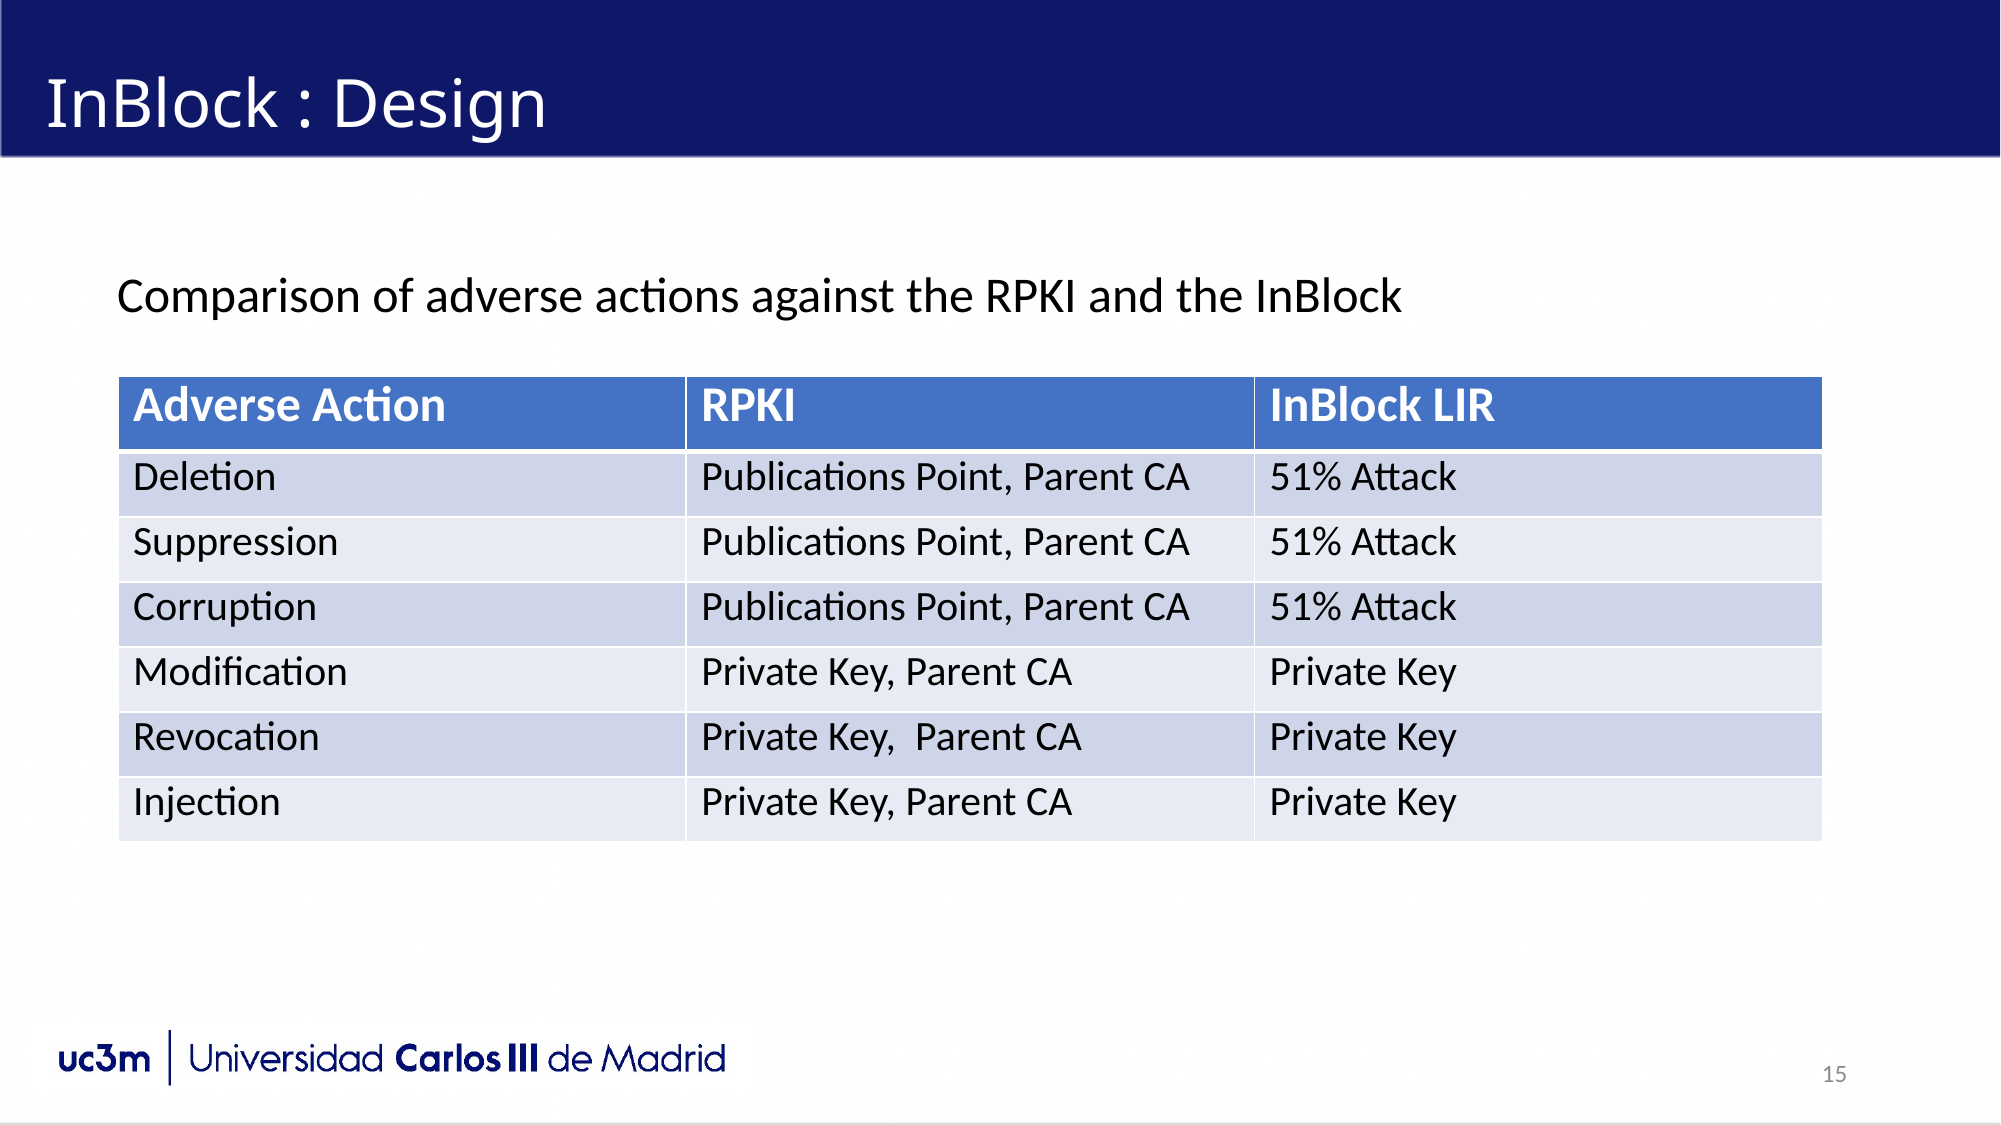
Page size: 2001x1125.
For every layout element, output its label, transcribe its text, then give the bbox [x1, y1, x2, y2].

table_cell Publications Point, Parent CA [687, 518, 1254, 581]
table_cell Injection [119, 778, 685, 841]
table_cell Private Key [1255, 648, 1822, 711]
table_cell Revocation [119, 713, 685, 776]
table_cell Publications Point, Parent CA [687, 454, 1254, 516]
table_header RPKI [687, 377, 1254, 449]
table_cell 51% Attack [1255, 454, 1822, 516]
table_cell Private Key [1255, 713, 1822, 776]
table_cell Private Key, Parent CA [687, 713, 1254, 776]
table_cell Private Key, Parent CA [687, 778, 1254, 841]
table_header Adverse Action [119, 377, 685, 449]
table_cell 51% Attack [1255, 518, 1822, 581]
table_cell 51% Attack [1255, 583, 1822, 646]
table_cell Deletion [119, 454, 685, 516]
table_cell Suppression [119, 518, 685, 581]
text_box Comparison of adverse actions against the RPKI and the InBlock [102, 255, 1523, 376]
table_cell Modification [119, 648, 685, 711]
slide_number 15 [1412, 1042, 1863, 1103]
table_header InBlock LIR [1255, 377, 1822, 449]
text_box InBlock : Design [31, 26, 1757, 177]
table_cell Private Key [1255, 778, 1822, 841]
picture [0, 0, 2001, 1125]
table_cell Corruption [119, 583, 685, 646]
table_cell Publications Point, Parent CA [687, 583, 1254, 646]
table_cell Private Key, Parent CA [687, 648, 1254, 711]
